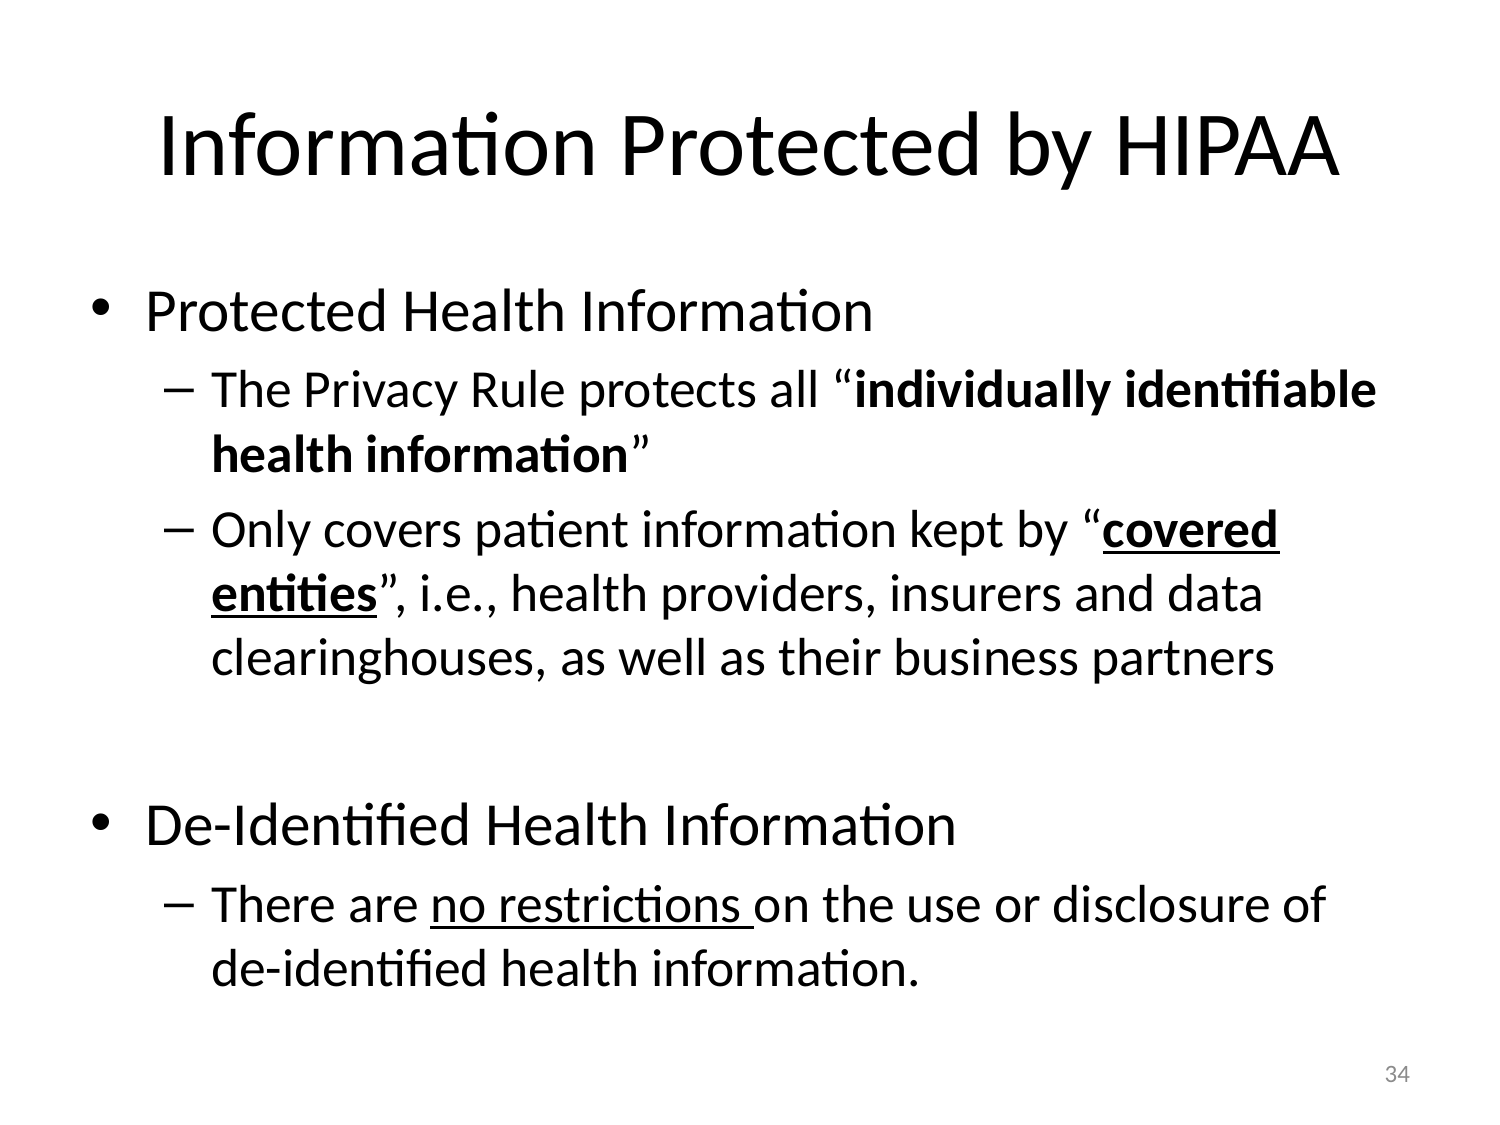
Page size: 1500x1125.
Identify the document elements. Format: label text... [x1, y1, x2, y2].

list Protected Health Information The Privacy Rule protects all “individually identifiable health information” Only covers patient information kept by “covered entities”, i.e., health providers, insurers and data clearinghouses, as well as their business partners De-Identified Health Information There are no restrictions on the use or disclosure of de-identified health information. [75, 262, 1425, 1005]
title Information Protected by HIPAA [75, 45, 1425, 233]
slide_number 34 [1074, 1042, 1425, 1103]
